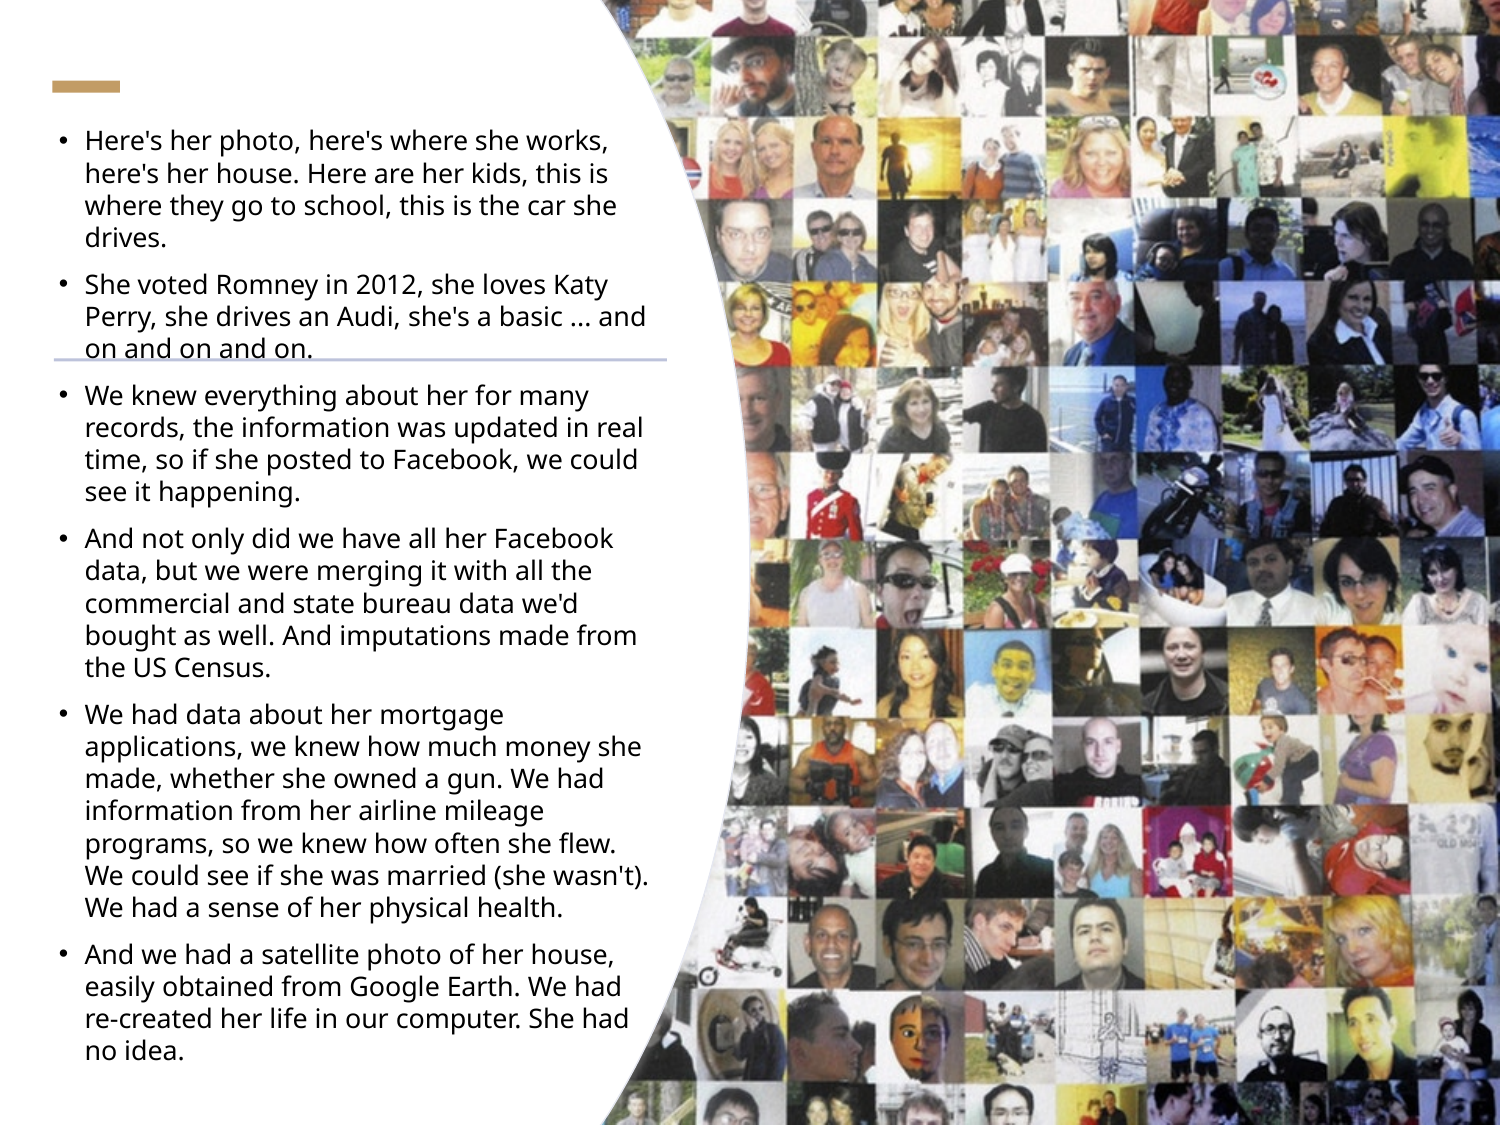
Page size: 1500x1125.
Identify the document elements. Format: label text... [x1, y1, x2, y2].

picture [600, 0, 1500, 1125]
text_box [51, 80, 121, 94]
text_box [0, 0, 600, 1125]
list Here's her photo, here's where she works, here's her house. Here are her kids, this is where they go to school, this is the car she drives. She voted Romney in 2012, she loves Katy Perry, she drives an Audi, she's a basic ... and on and on and on. We knew everything about her for many records, the information was updated in real time, so if she posted to Facebook, we could see it happening. And not only did we have all her Facebook data, but we were merging it with all the commercial and state bureau data we'd bought as well. And imputations made from the US Census. We had data about her mortgage applications, we knew how much money she made, whether she owned a gun. We had information from her airline mileage programs, so we knew how often she flew. We could see if she was married (she wasn't). We had a sense of her physical health. And we had a satellite photo of her house, easily obtained from Google Earth. We had re-created her life in our computer. She had no idea. [43, 116, 600, 1102]
